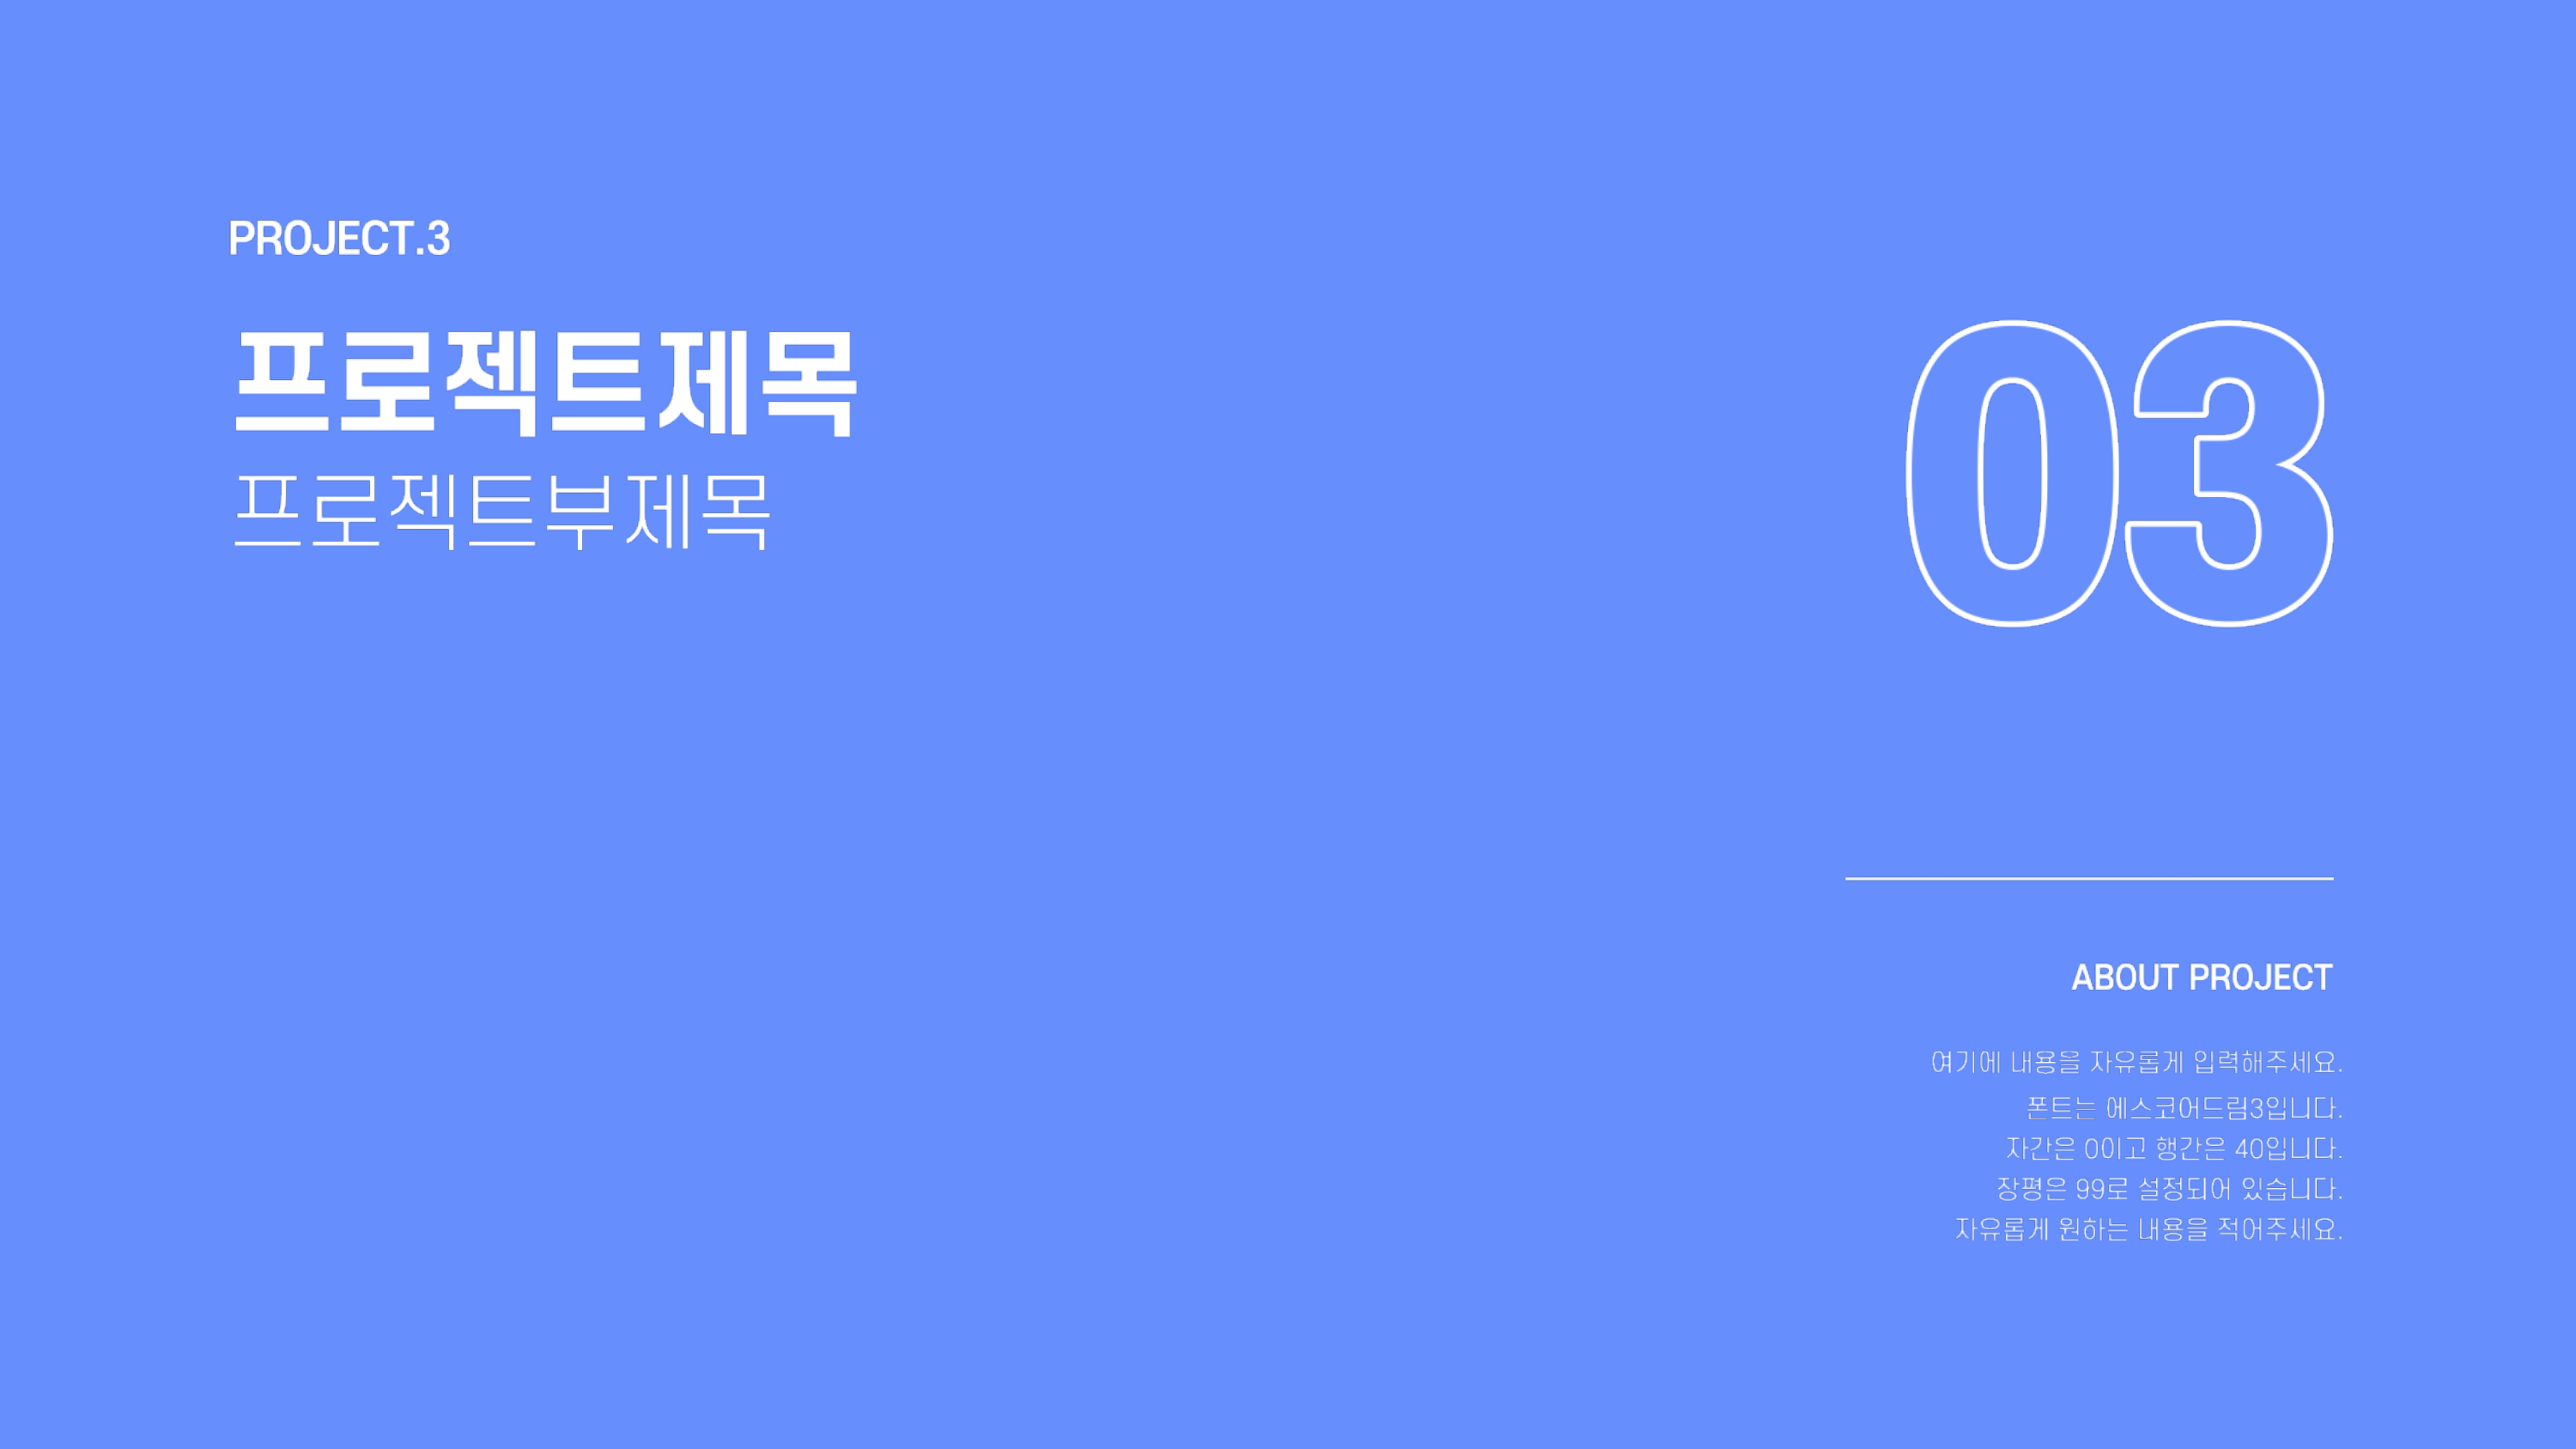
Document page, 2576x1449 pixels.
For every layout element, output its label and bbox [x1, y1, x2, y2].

picture [1466, 76, 2576, 1252]
picture [210, 190, 909, 603]
